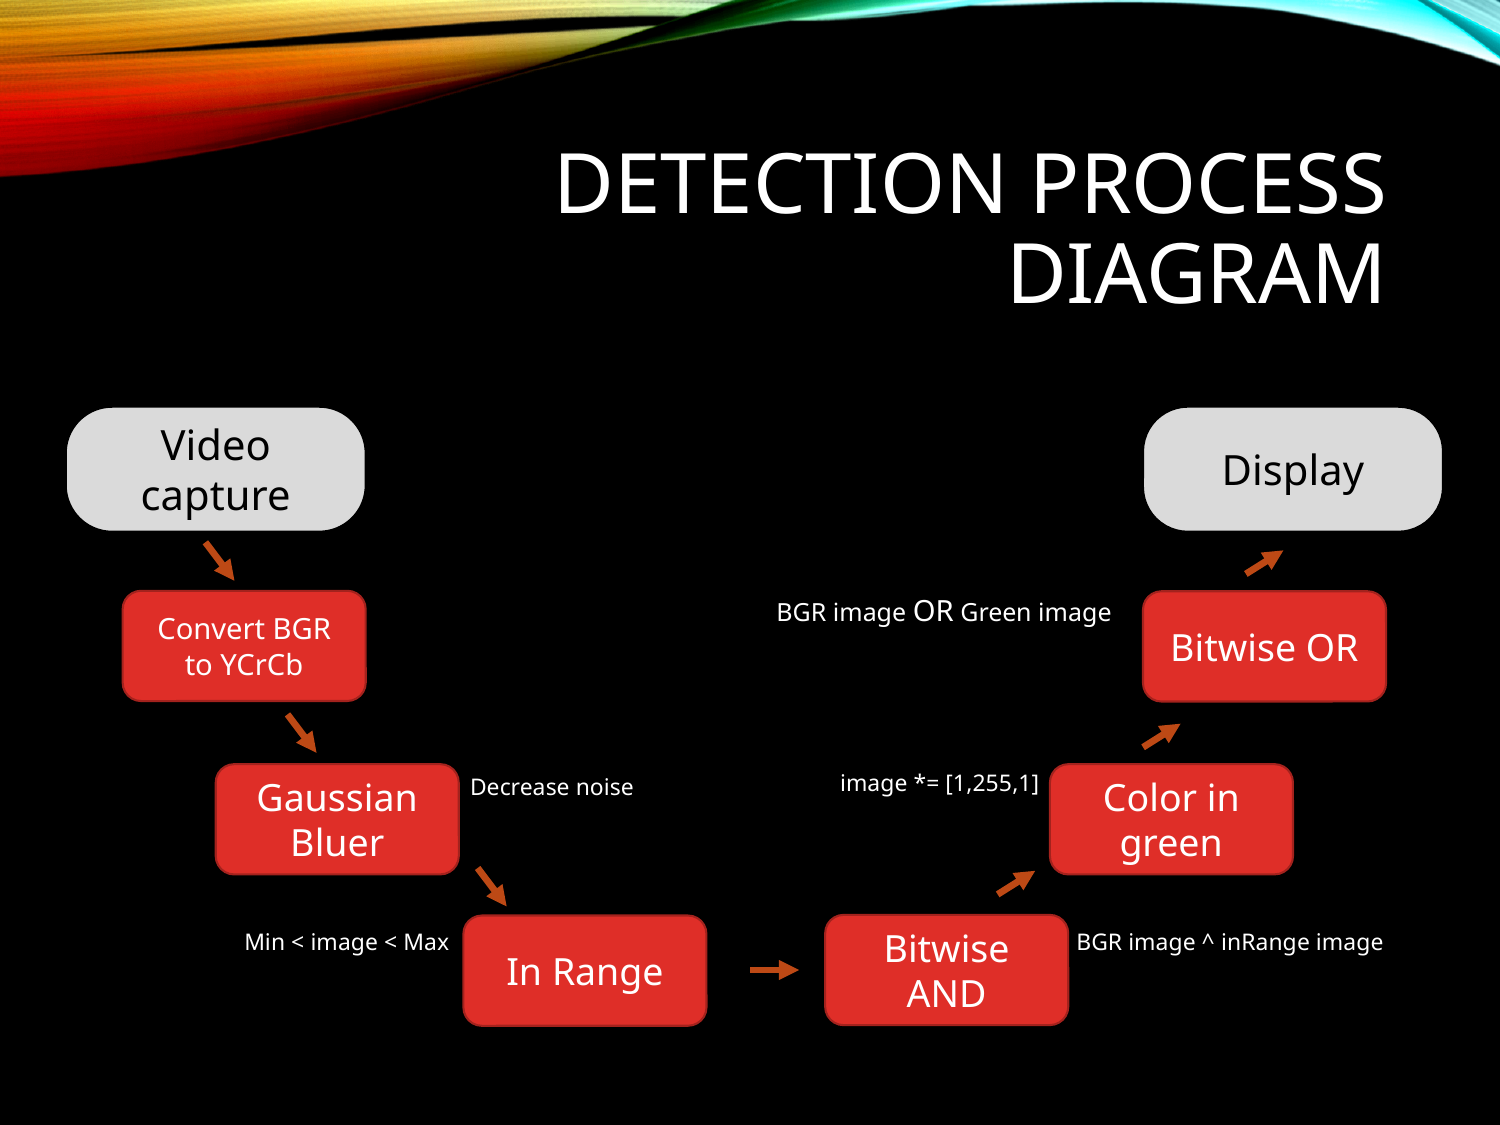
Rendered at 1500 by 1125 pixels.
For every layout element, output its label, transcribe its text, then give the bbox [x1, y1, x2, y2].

text_box In Range [462, 914, 708, 1027]
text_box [1142, 723, 1181, 748]
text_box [287, 714, 317, 754]
title Detection Process Diagram [356, 125, 1403, 338]
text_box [477, 867, 507, 907]
text_box Bitwise AND [824, 913, 1070, 1027]
text_box Decrease noise [455, 764, 668, 807]
text_box Gaussian Bluer [214, 763, 460, 876]
text_box Bitwise OR [1141, 590, 1388, 703]
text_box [205, 542, 235, 581]
picture [0, 0, 1500, 178]
text_box Video capture [64, 405, 367, 533]
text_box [997, 870, 1036, 895]
text_box image *= [1,255,1] [825, 761, 1088, 804]
text_box Color in green [1048, 763, 1295, 876]
text_box BGR image OR Green image [761, 585, 1329, 636]
text_box Convert BGR to YCrCb [121, 589, 367, 703]
text_box Min < image < Max [229, 920, 493, 963]
text_box BGR image ^ inRange image [1061, 920, 1468, 963]
text_box Display [1141, 405, 1445, 533]
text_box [1245, 550, 1284, 575]
